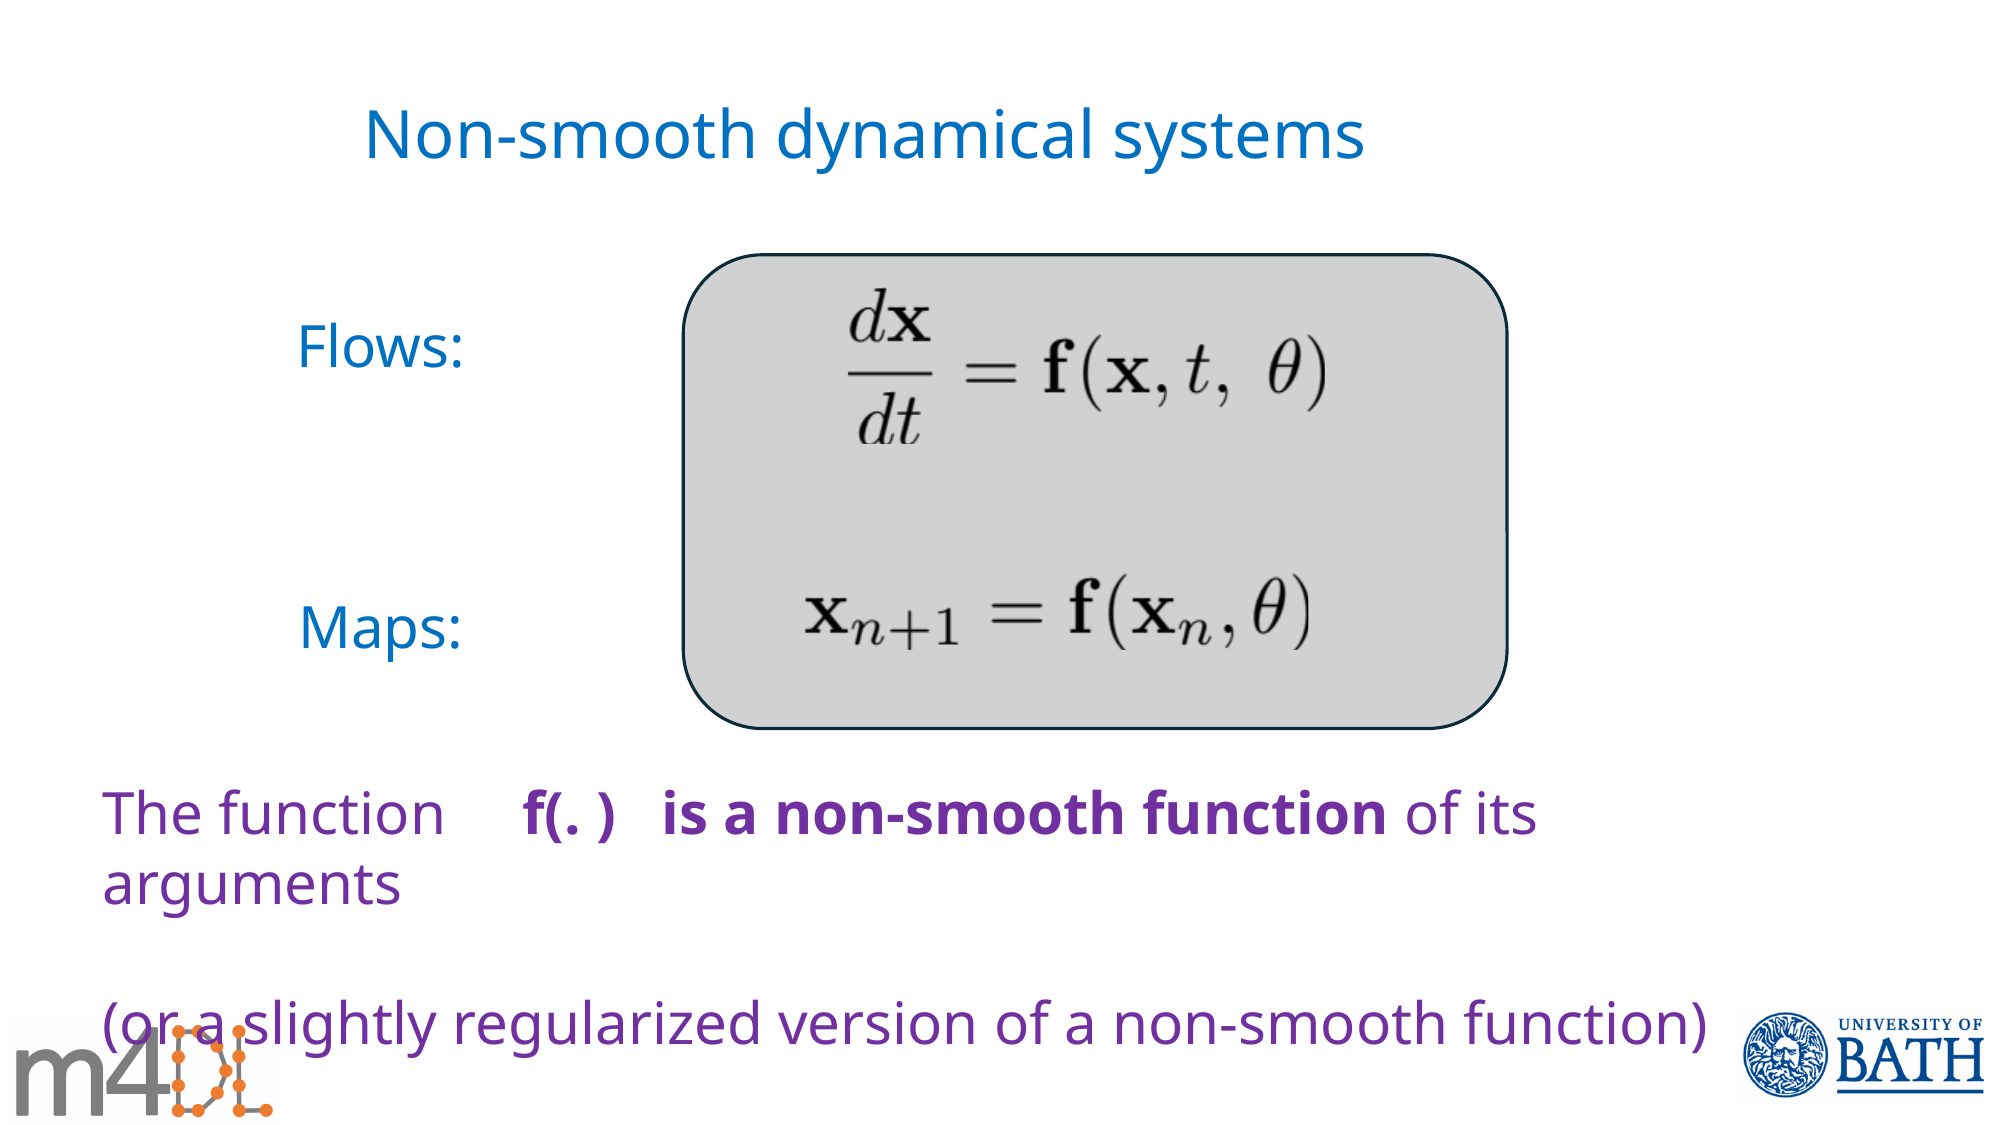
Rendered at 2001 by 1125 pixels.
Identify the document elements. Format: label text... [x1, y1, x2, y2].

picture [6, 1012, 283, 1125]
text_box Flows: [281, 301, 704, 387]
picture [847, 286, 1326, 445]
text_box Maps: [283, 583, 666, 668]
picture [803, 572, 1310, 651]
text_box [681, 384, 1509, 698]
text_box The function f(. ) is a non-smooth function of its arguments (or a slightly regularized version of a non-smooth function) [87, 698, 1781, 1064]
picture [1720, 957, 1997, 1125]
text_box Non-smooth dynamical systems [349, 84, 1575, 384]
